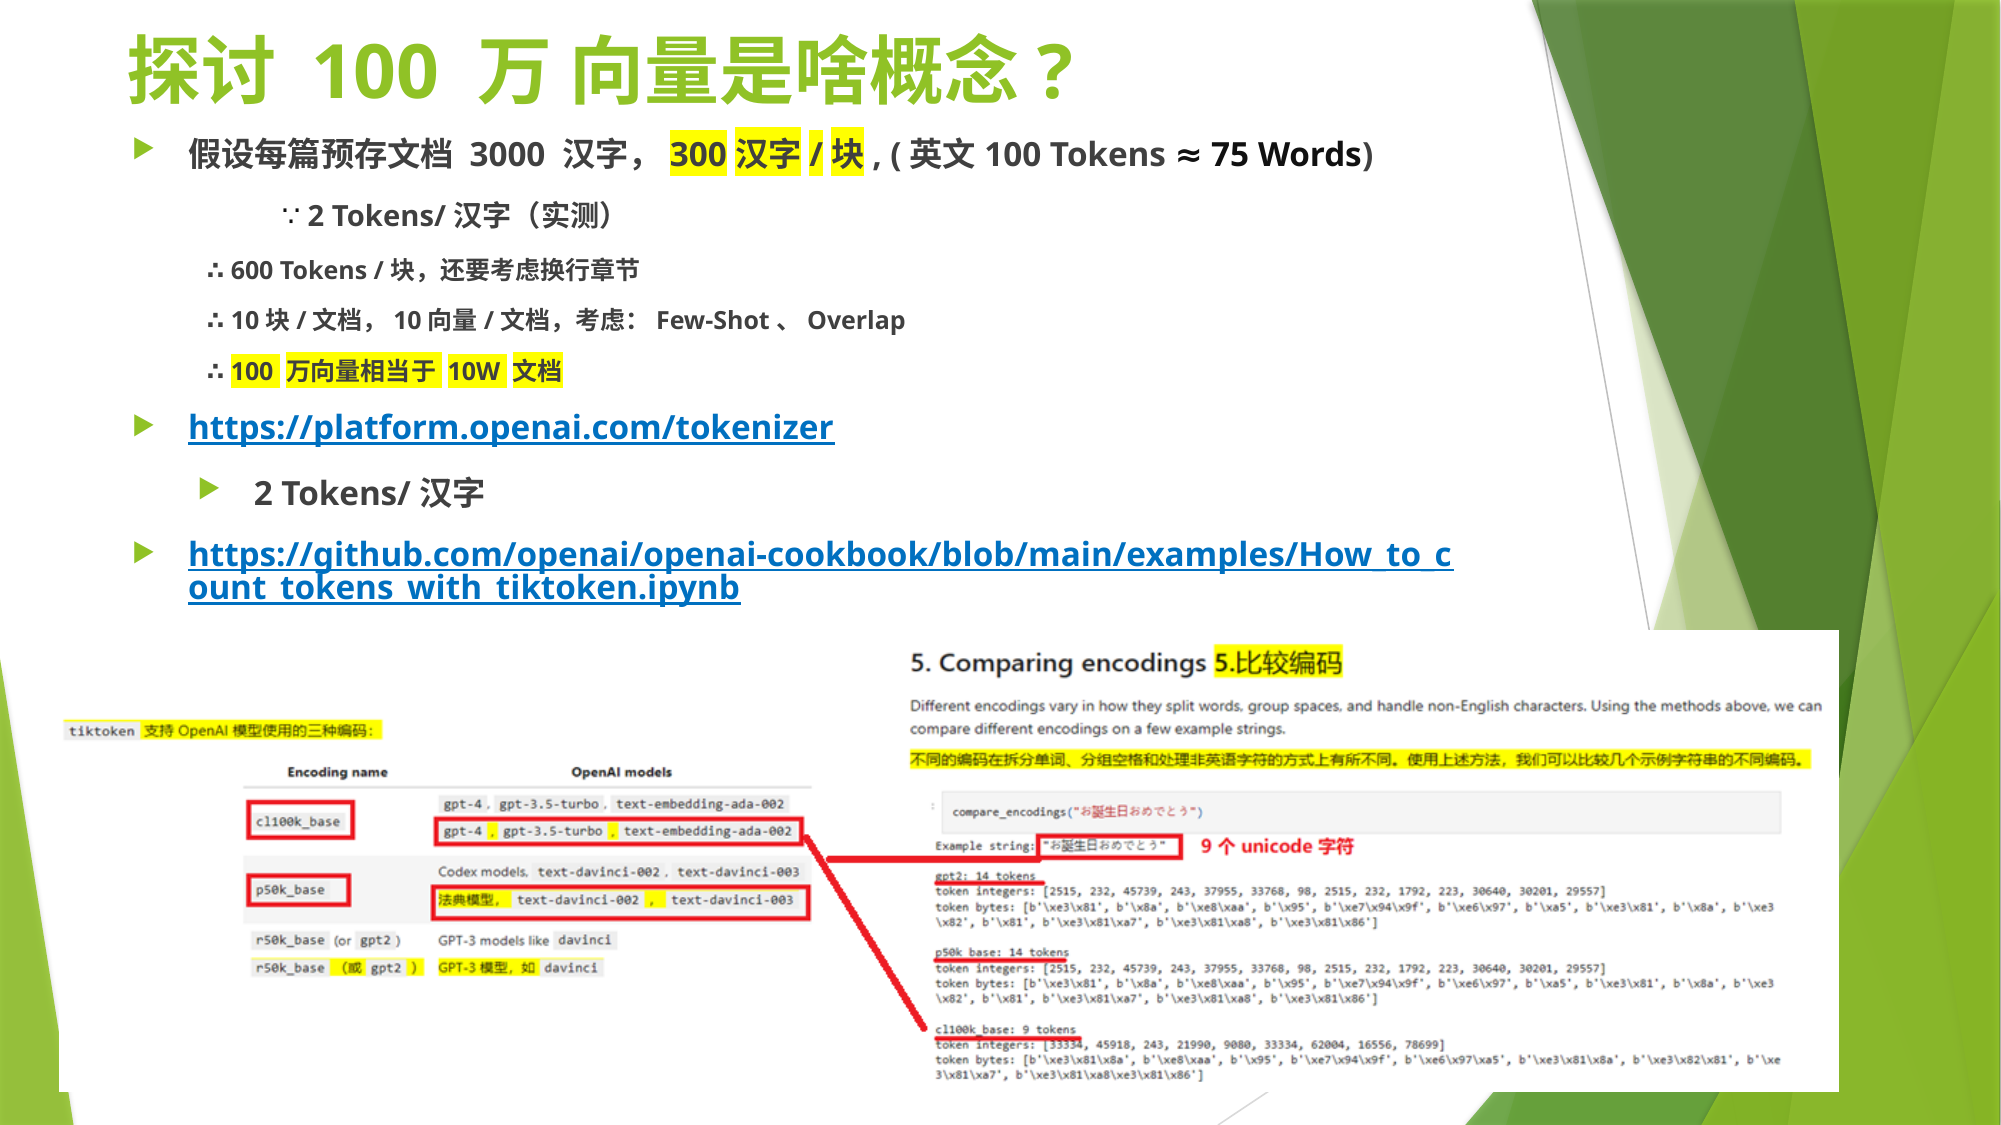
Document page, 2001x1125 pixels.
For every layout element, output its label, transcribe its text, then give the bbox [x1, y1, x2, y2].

list 假设每篇预存文档 3000 汉字，300汉字/块, (英文100 Tokens ≈ 75 Words) ∵ 2 Tokens/汉字（实测） ∴ 600 Tokens /块，还要考虑换行章节 ∴ 10块/文档，10向量/文档，考虑：Few-Shot、Overlap ∴ 100 万向量相当于 10W 文档 https://platform.openai.com/tokenizer 2 Tokens/汉字 https://github.com/openai/openai-cookbook/blob/main/examples/How_to_count_tokens_with_tiktoken.ipynb [116, 125, 1476, 628]
picture [58, 629, 1839, 1092]
title 探讨 100 万 向量是啥概念? [111, 15, 1522, 125]
